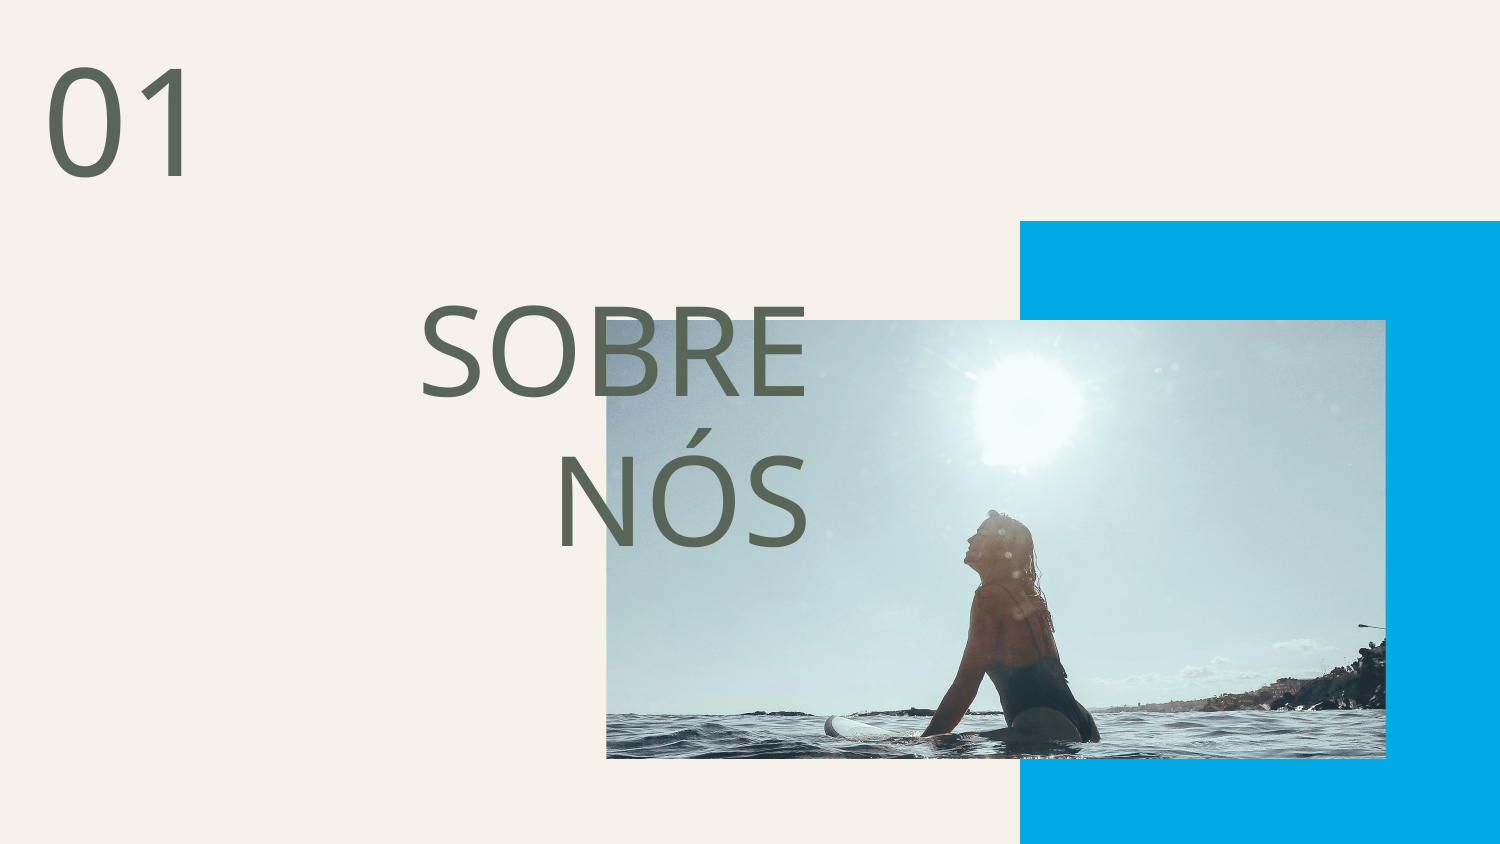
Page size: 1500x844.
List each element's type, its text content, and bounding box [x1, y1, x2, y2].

picture [606, 320, 1385, 759]
title 01 [27, 11, 365, 222]
text_box [1020, 221, 1500, 844]
title SOBRE NÓS [235, 204, 828, 640]
